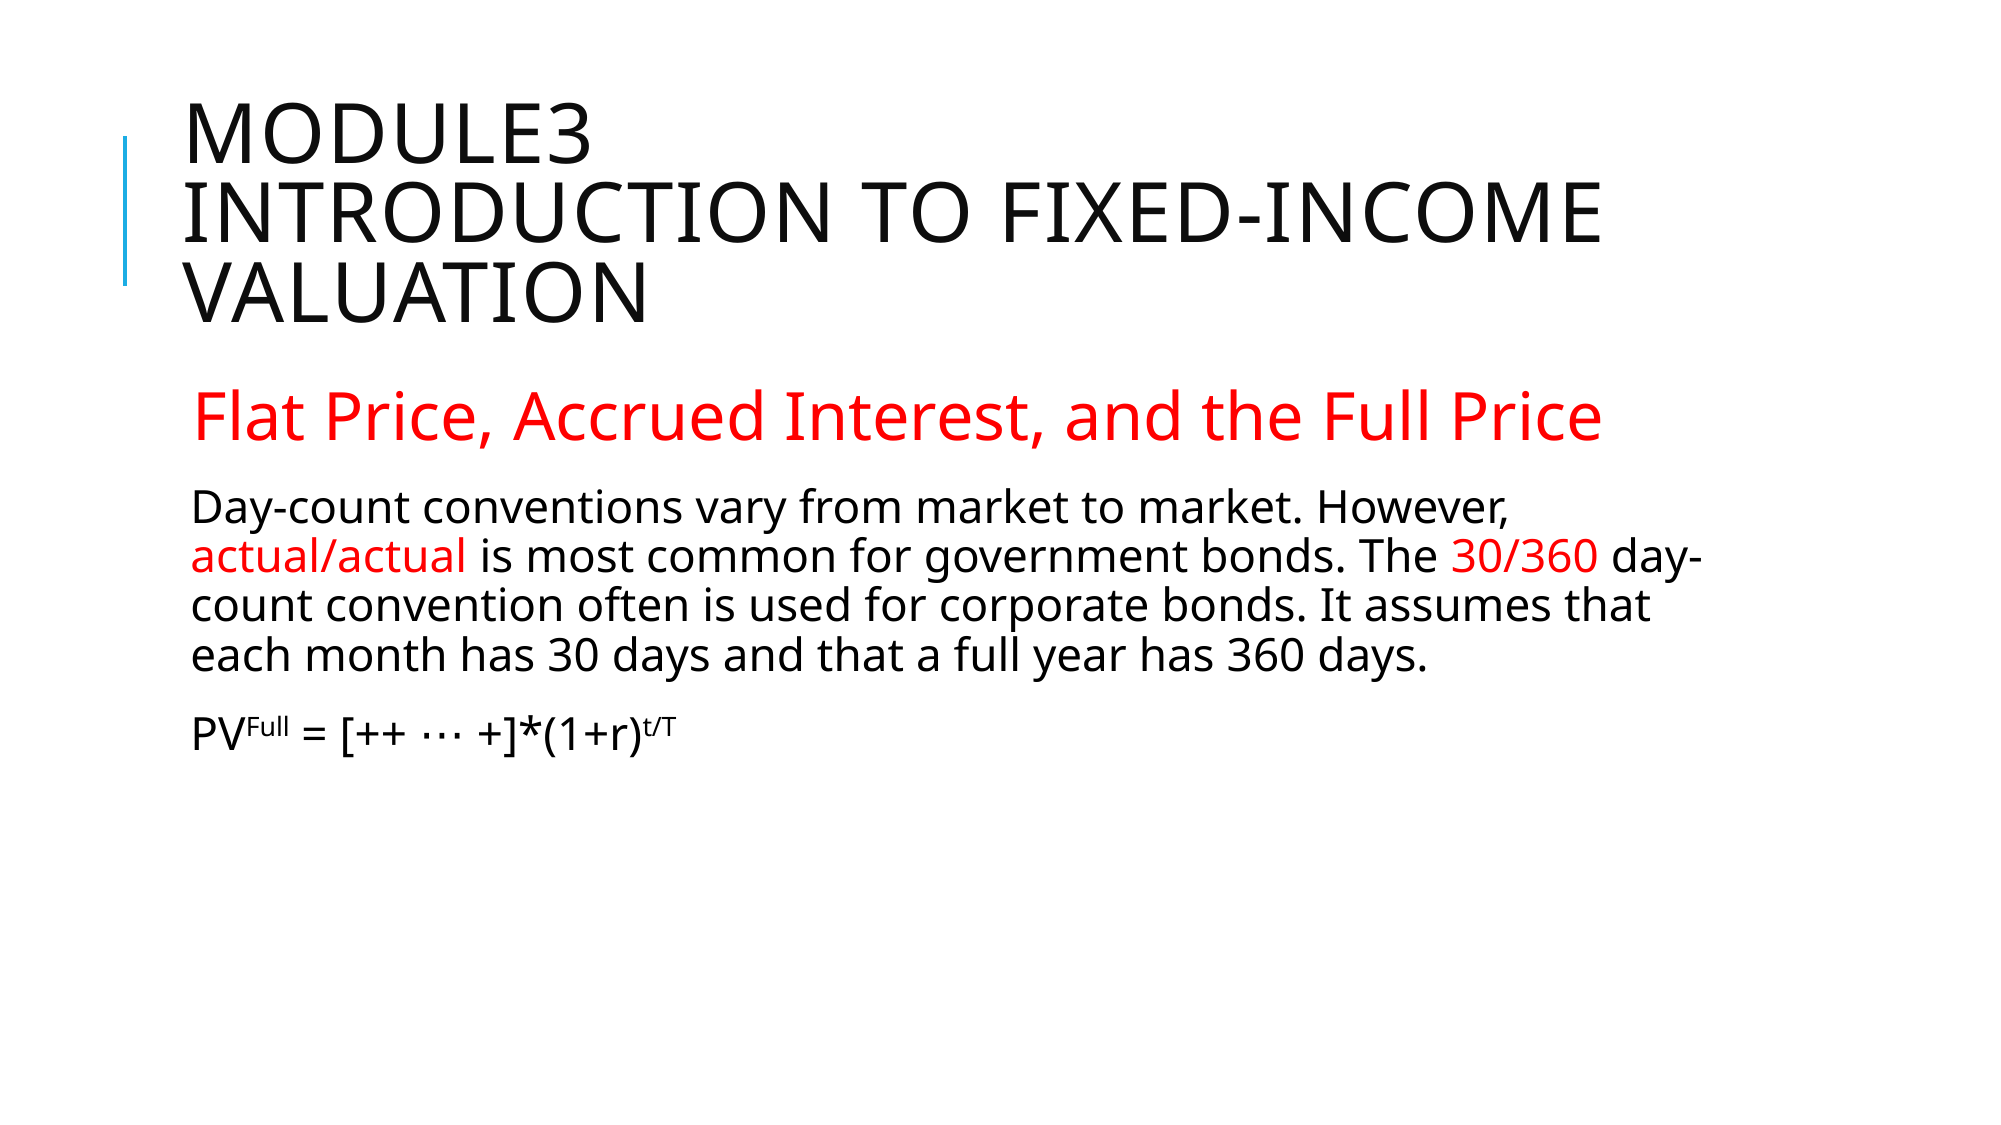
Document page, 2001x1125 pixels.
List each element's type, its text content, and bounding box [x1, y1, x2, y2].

title Module3 Introduction to fixed-income valuation [168, 96, 1763, 342]
